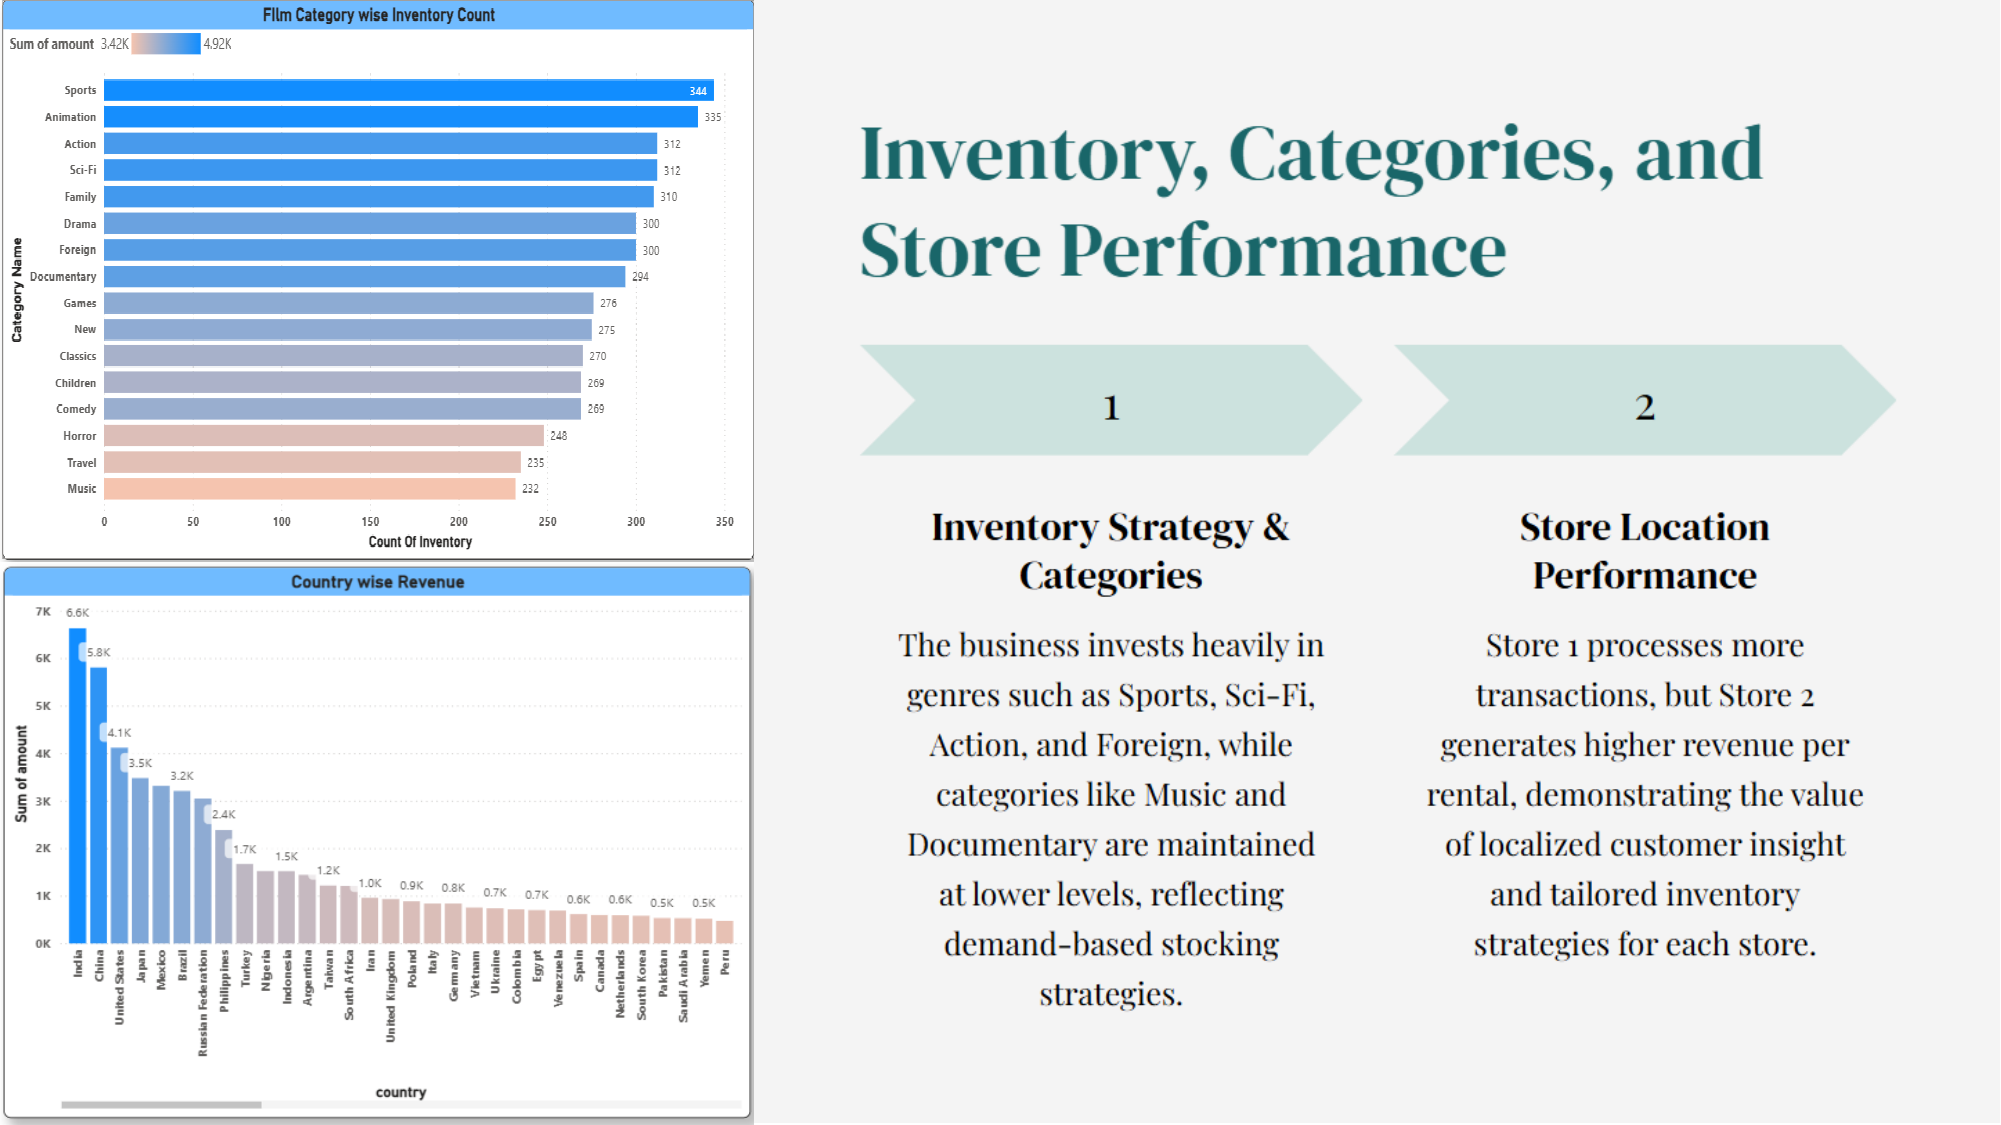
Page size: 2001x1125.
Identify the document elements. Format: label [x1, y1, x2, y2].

list [754, 0, 2000, 1124]
picture [0, 0, 754, 1125]
